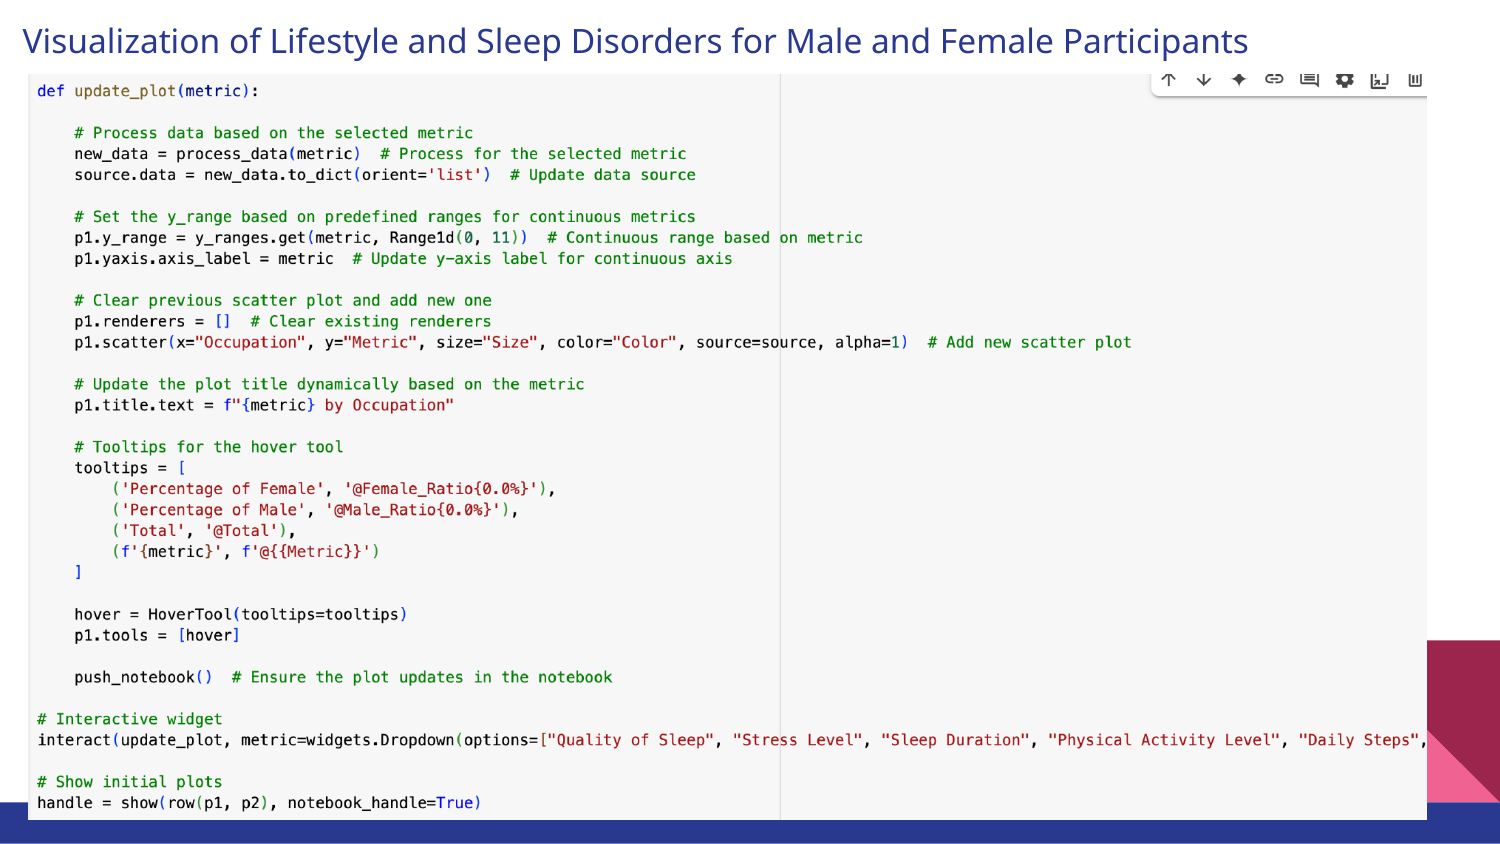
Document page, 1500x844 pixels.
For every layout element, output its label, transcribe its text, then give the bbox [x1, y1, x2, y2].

title Visualization of Lifestyle and Sleep Disorders for Male and Female Participants [7, 5, 1406, 105]
picture [28, 74, 1427, 820]
